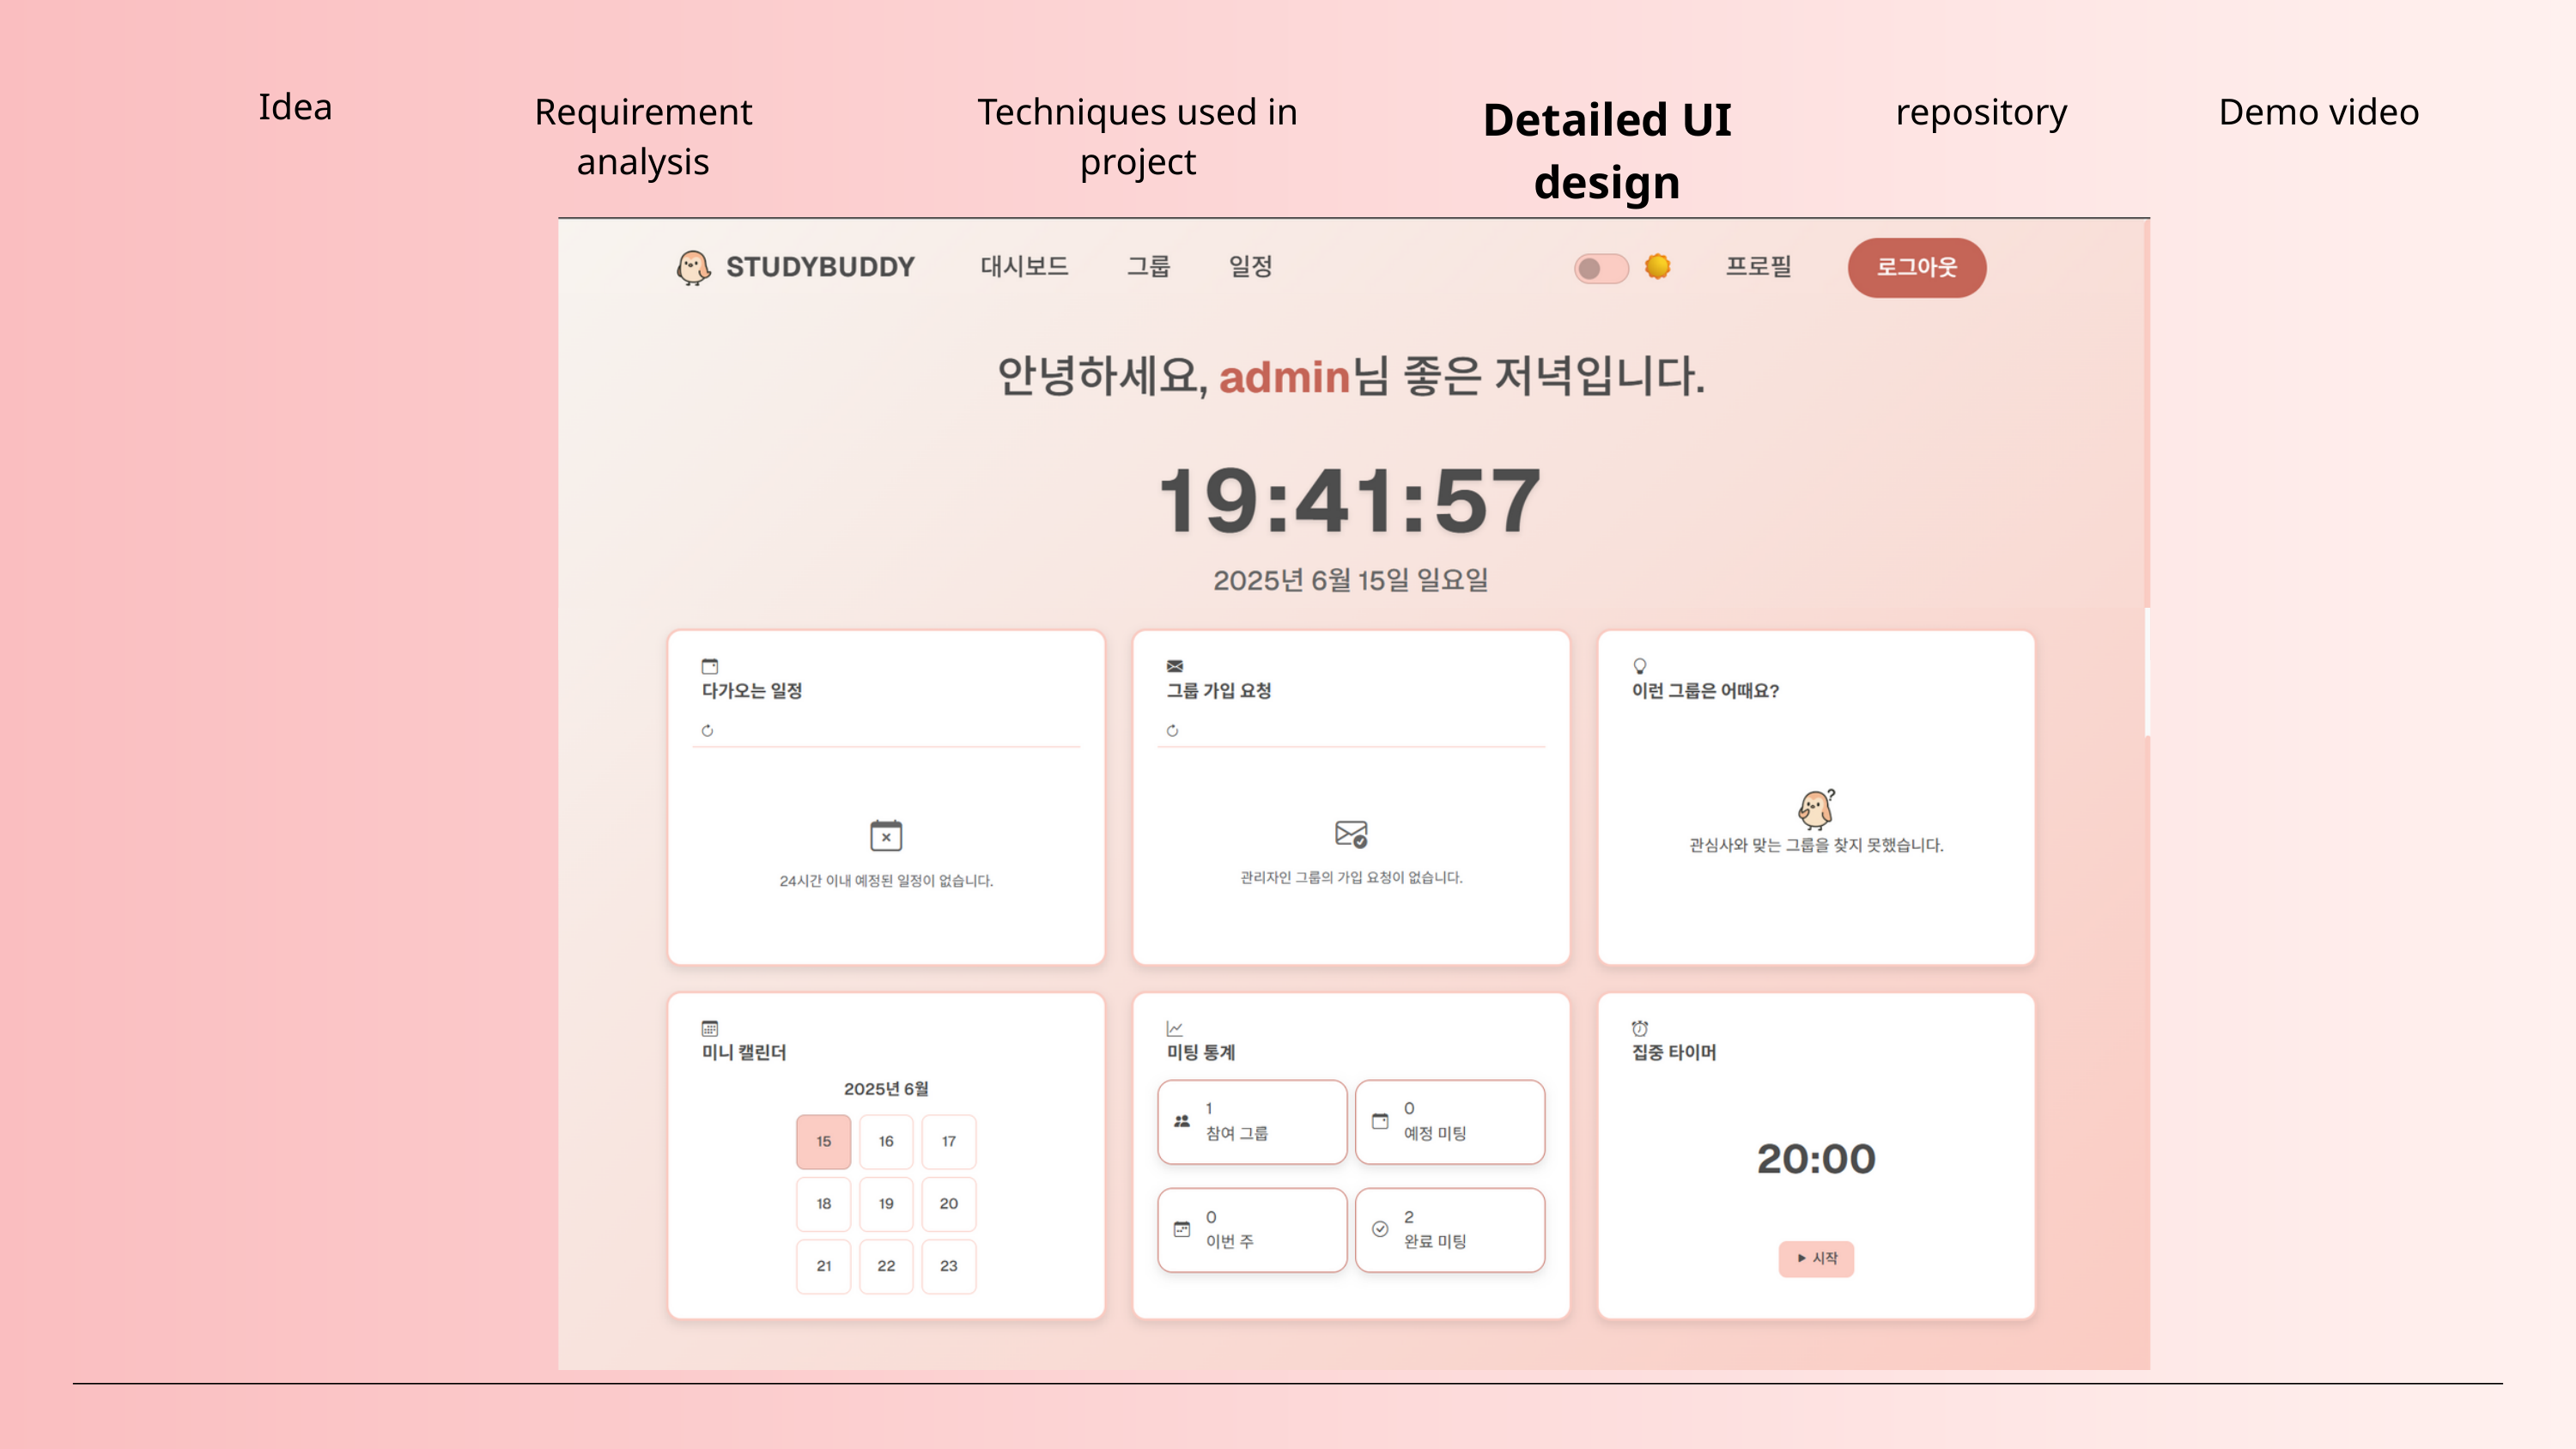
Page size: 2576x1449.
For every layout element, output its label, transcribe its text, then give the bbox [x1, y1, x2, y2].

text_box [558, 217, 2151, 608]
text_box Detailed UI design [1459, 82, 1756, 208]
text_box Idea [122, 76, 471, 128]
text_box repository [1860, 82, 2104, 133]
text_box Requirement analysis [470, 82, 817, 183]
text_box Techniques used in project [921, 82, 1355, 183]
text_box [558, 608, 2151, 1370]
text_box Demo video [2208, 82, 2432, 133]
